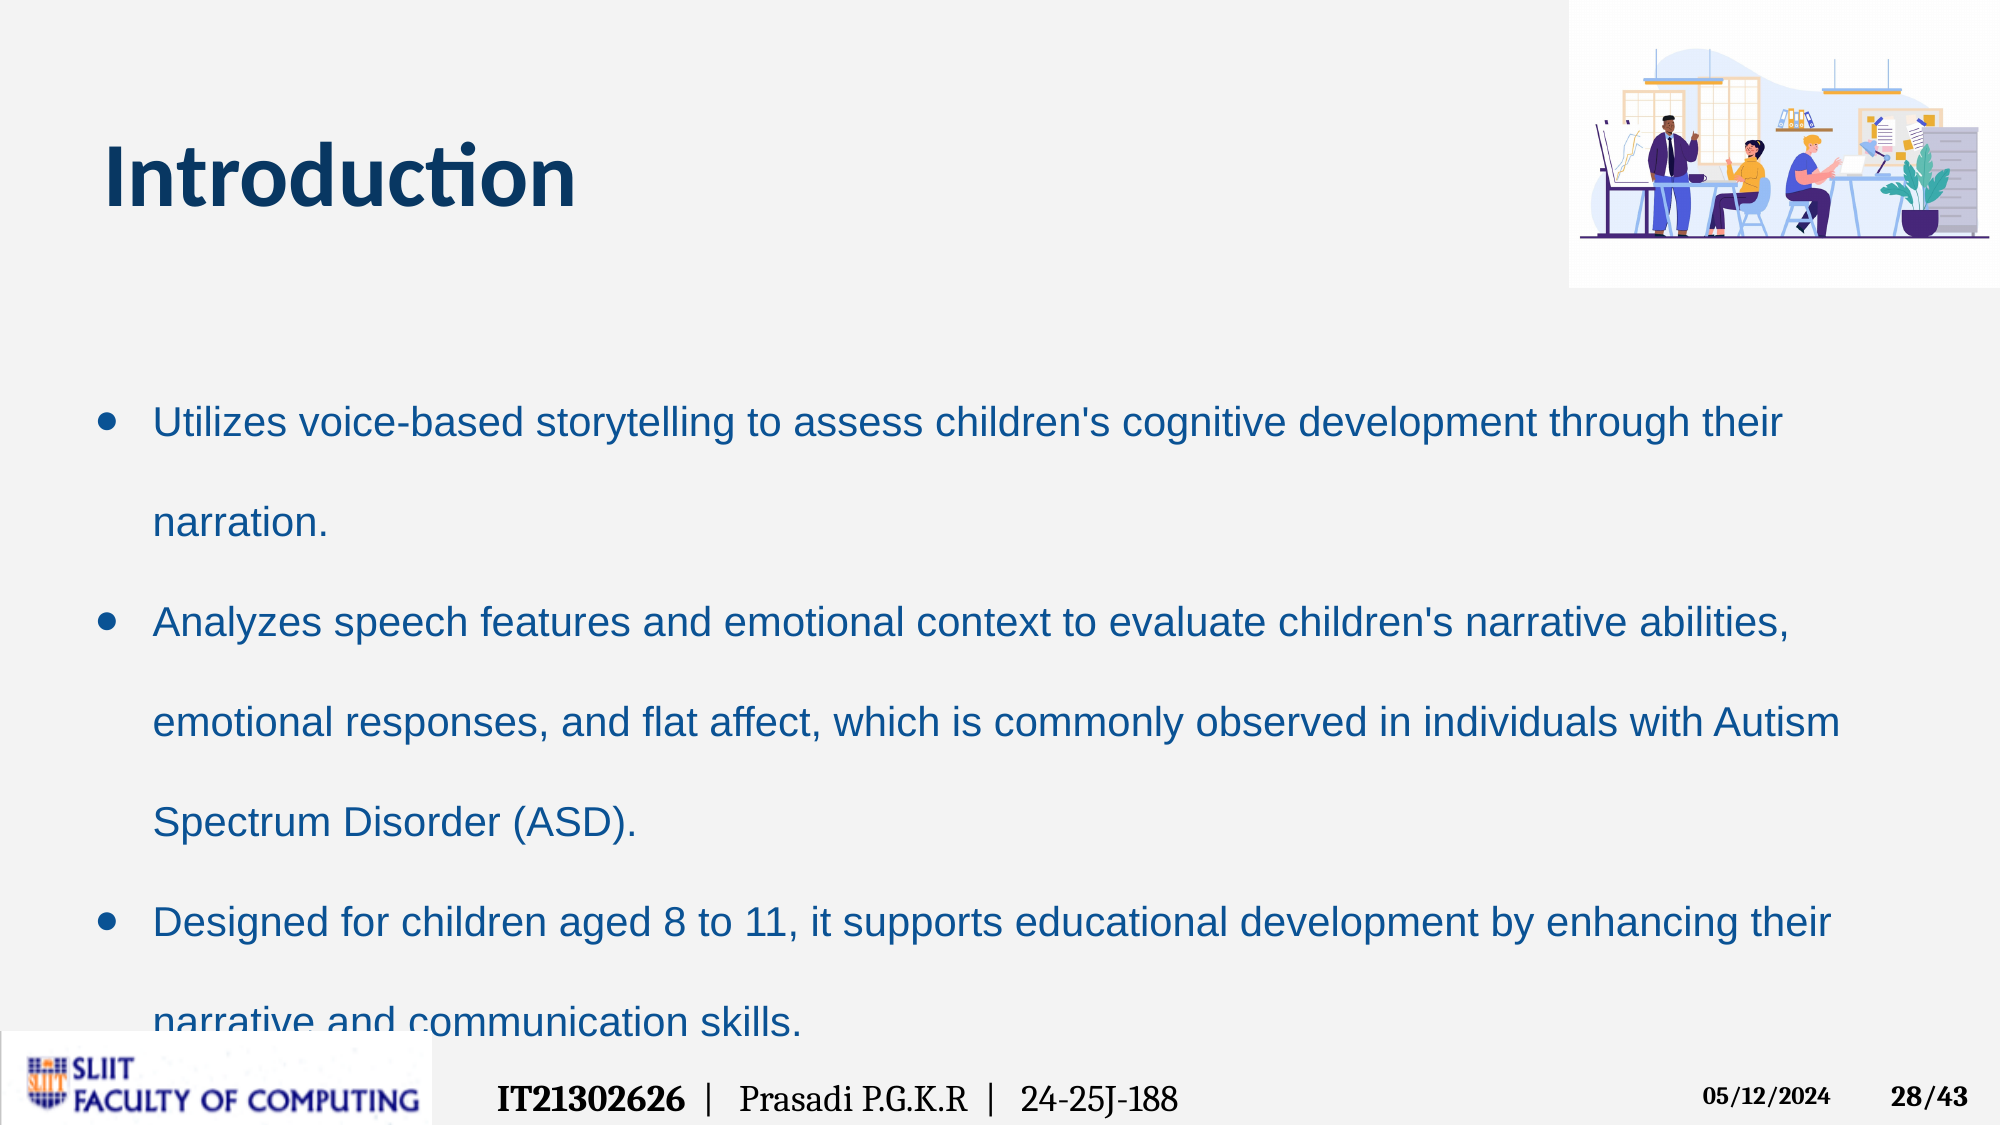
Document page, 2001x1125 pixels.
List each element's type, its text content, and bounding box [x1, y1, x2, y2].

text_box IT21302626 | Prasadi P.G.K.R | 24-25J-188 [481, 1072, 1465, 1121]
title Introduction [101, 113, 712, 303]
picture [0, 1031, 432, 1125]
footer 05/12/2024 [1700, 1078, 1885, 1125]
picture [1568, 0, 2000, 288]
text_box Utilizes voice-based storytelling to assess children's cognitive development through their narration. Analyzes speech features and emotional context to evaluate children's narrative abilities, emotional responses, and flat affect, which is commonly observed in individuals with Autism Spectrum Disorder (ASD). Designed for children aged 8 to 11, it supports educational development by enhancing their narrative and communication skills. [77, 307, 1968, 1045]
slide_number 28/43 [1885, 1076, 2000, 1125]
